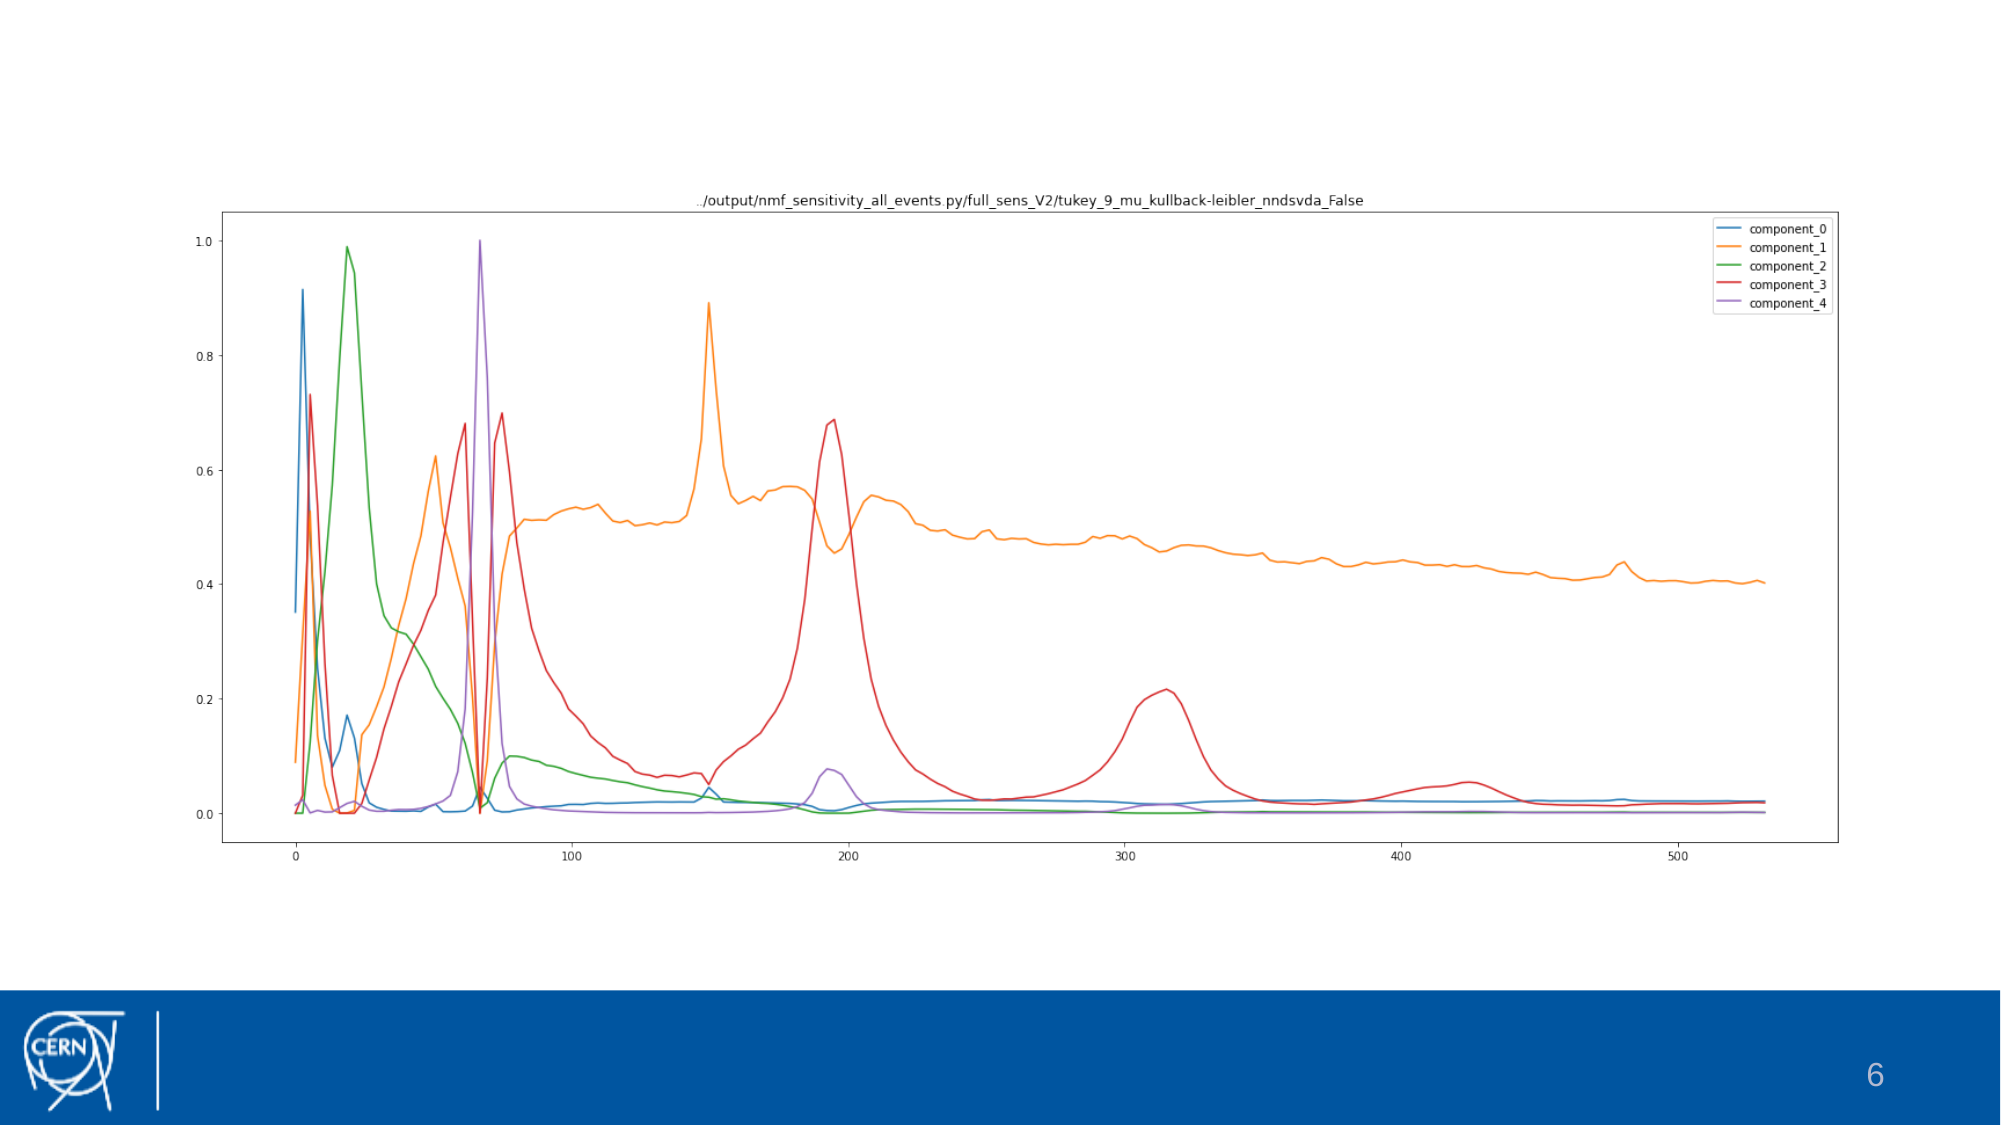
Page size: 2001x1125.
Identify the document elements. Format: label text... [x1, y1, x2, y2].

picture [187, 186, 1846, 871]
slide_number 6 [1790, 1042, 1900, 1103]
